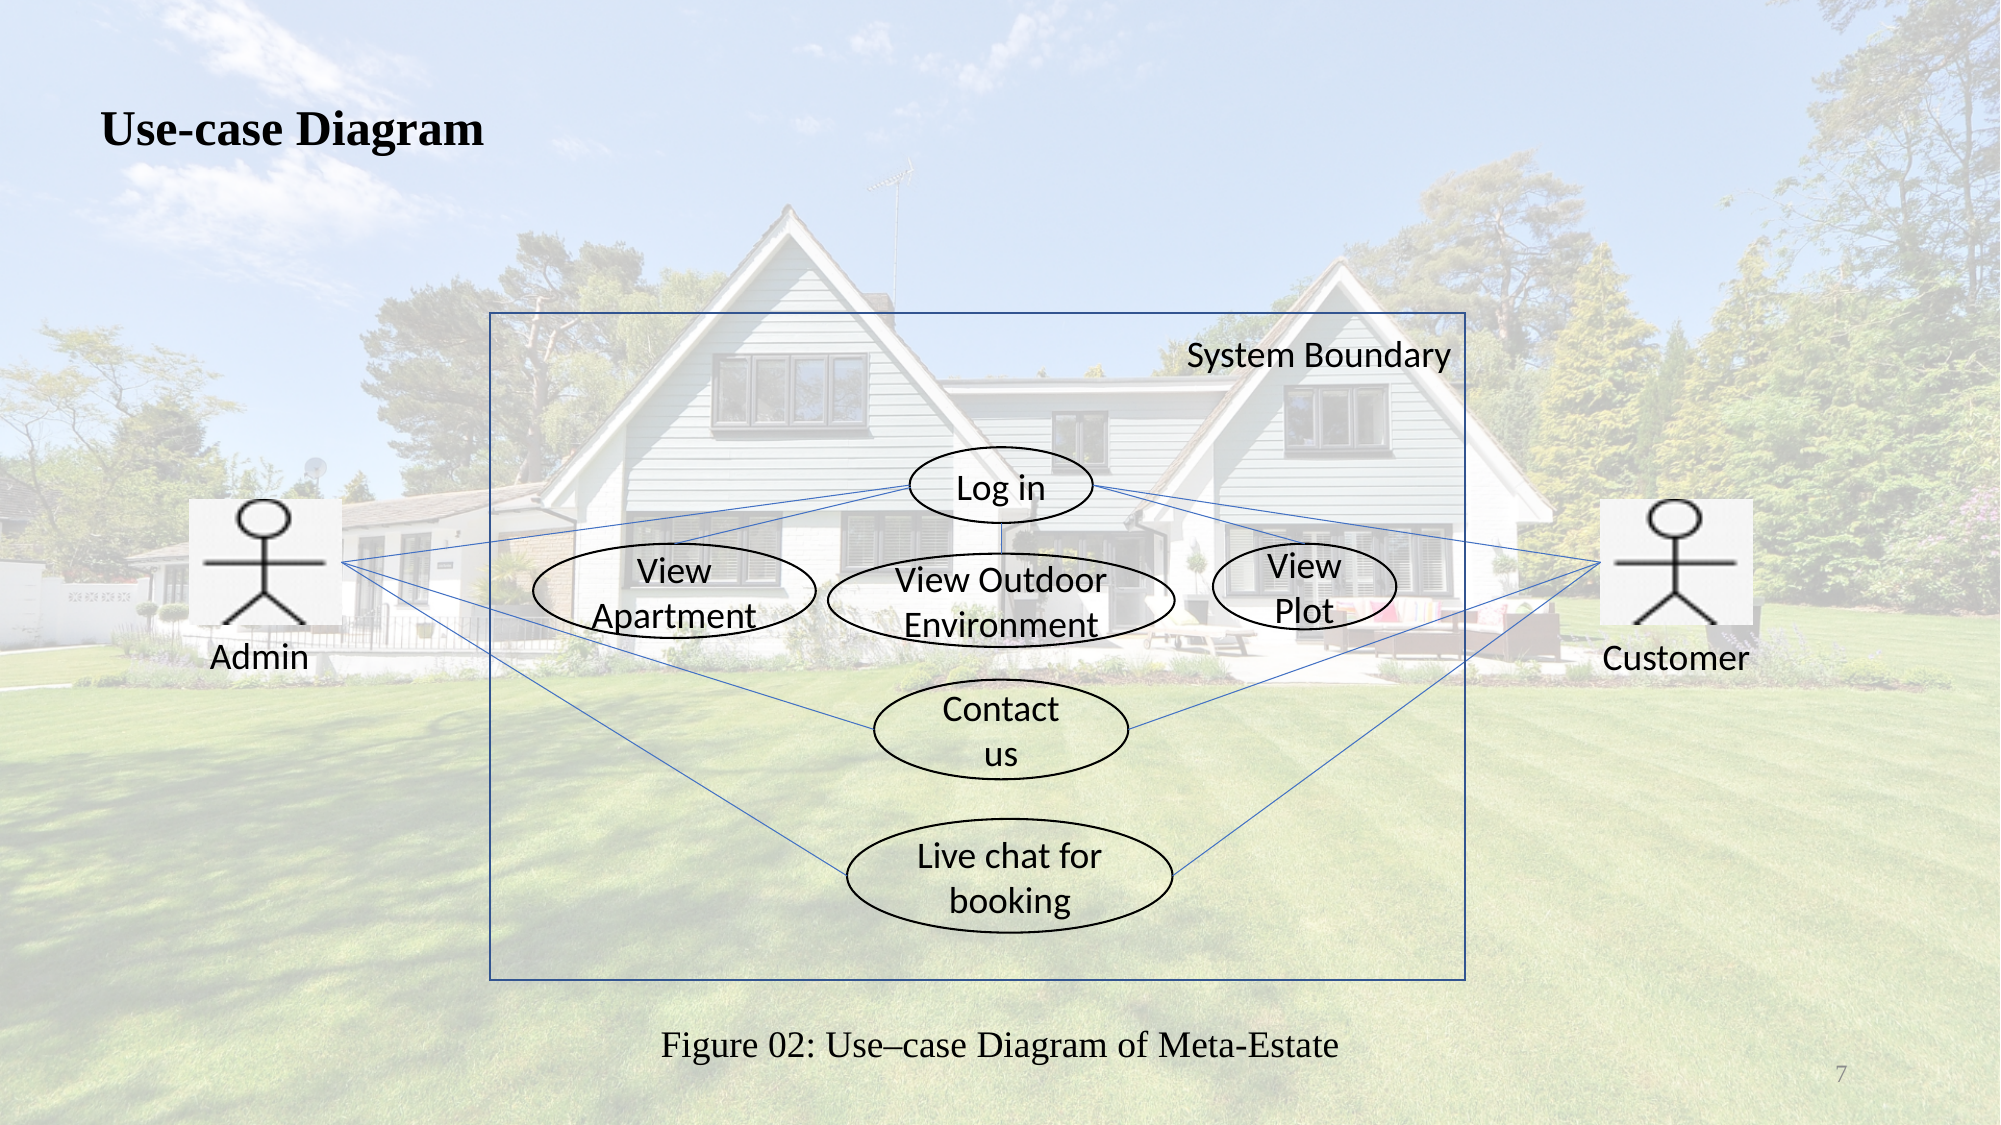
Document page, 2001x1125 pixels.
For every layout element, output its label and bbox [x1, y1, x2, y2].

text_box [1128, 562, 1172, 730]
picture [0, 0, 2000, 1125]
text_box [1092, 485, 1601, 563]
text_box [341, 562, 848, 876]
text_box [341, 485, 910, 563]
text_box [674, 487, 911, 544]
text_box [1092, 485, 1305, 544]
text_box [848, 562, 875, 730]
text_box [1172, 562, 1601, 876]
